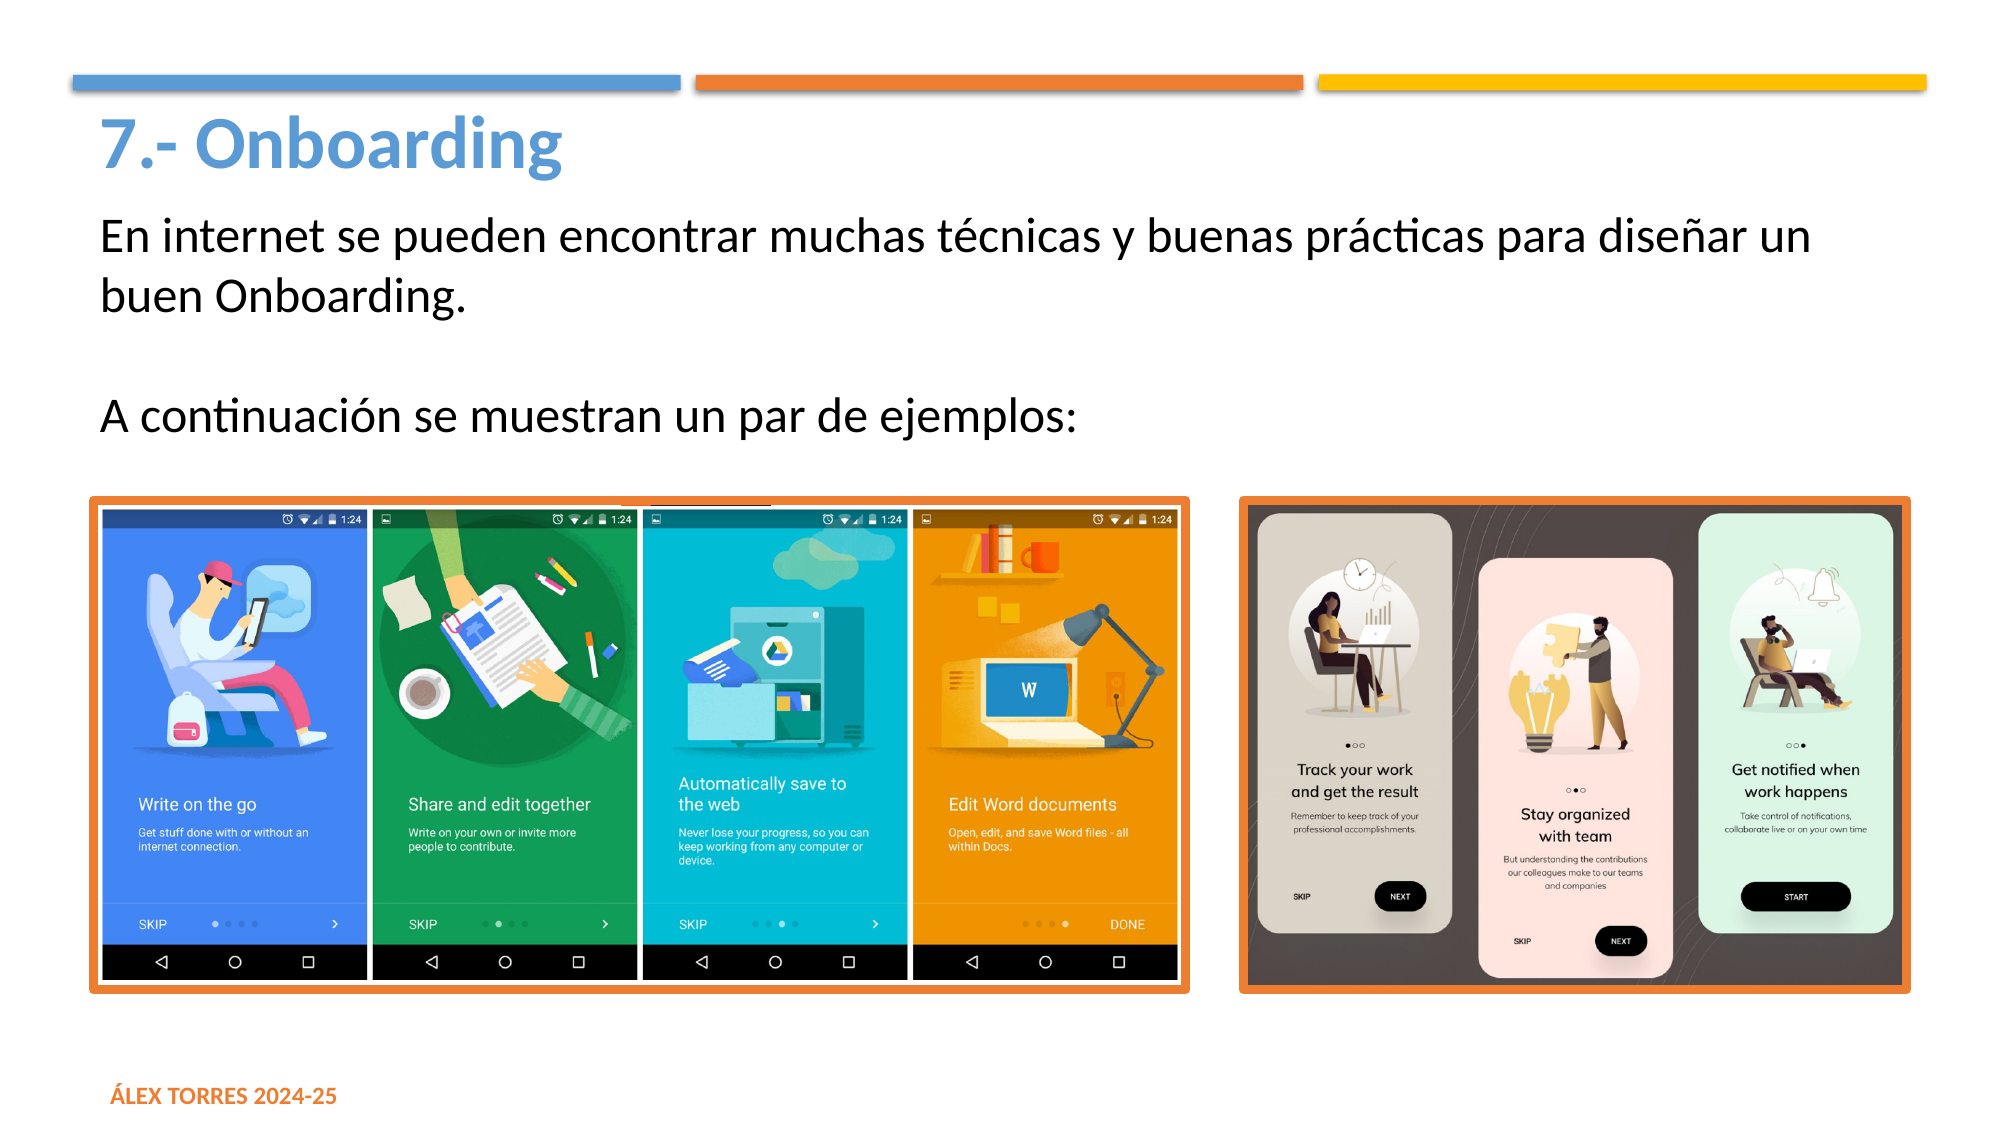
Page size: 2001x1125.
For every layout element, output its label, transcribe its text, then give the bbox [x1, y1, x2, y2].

text_box 7.- Onboarding [85, 78, 1915, 187]
picture [97, 504, 1182, 986]
picture [1247, 504, 1903, 986]
text_box En internet se pueden encontrar muchas técnicas y buenas prácticas para diseñar un buen Onboarding. A continuación se muestran un par de ejemplos: [85, 187, 1915, 1072]
